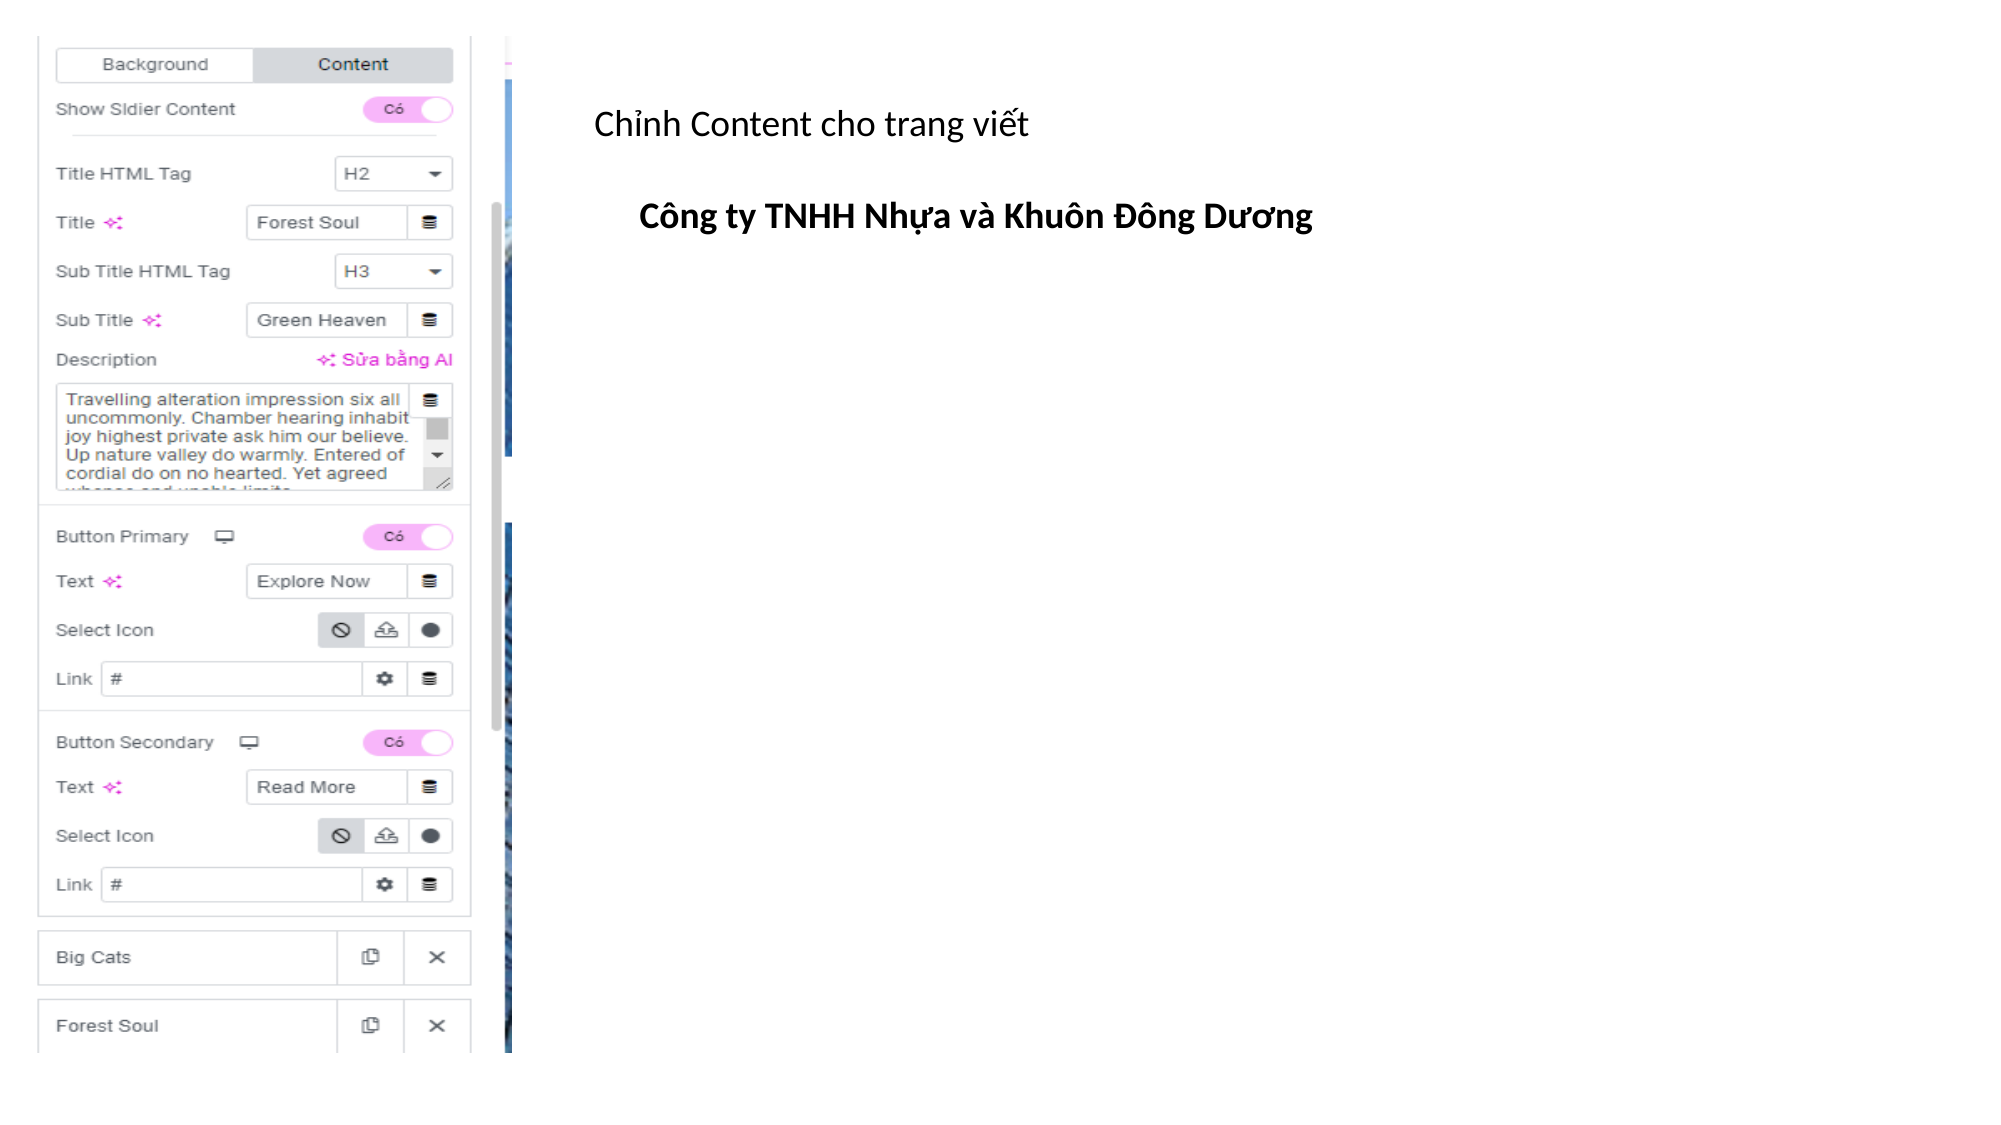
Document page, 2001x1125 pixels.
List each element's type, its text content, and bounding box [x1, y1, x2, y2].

text_box Chỉnh Content cho trang viết [579, 91, 1849, 152]
picture [26, 36, 512, 1053]
text_box Công ty TNHH Nhựa và Khuôn Đông Dương [624, 183, 1793, 289]
